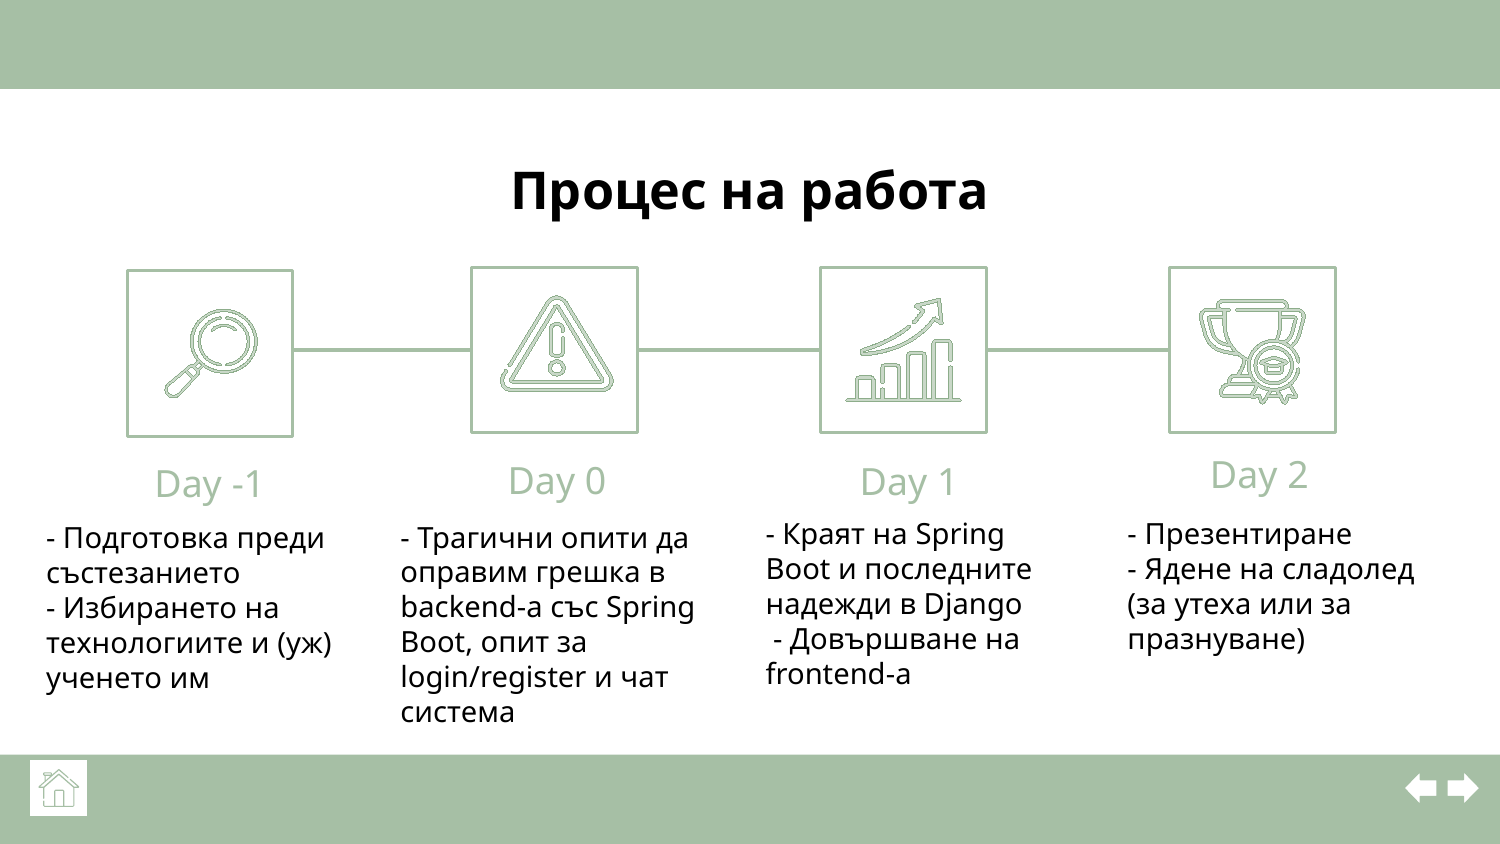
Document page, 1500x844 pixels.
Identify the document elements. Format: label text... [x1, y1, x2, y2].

subtitle Day 2 [1152, 436, 1367, 503]
subtitle Day 1 [802, 442, 1017, 509]
subtitle Day 0 [449, 442, 664, 508]
text_box [820, 359, 987, 433]
text_box [38, 769, 80, 807]
text_box [1403, 771, 1438, 806]
subtitle - Подготовка преди състезанието - Избирането на технологиите и (уж) ученето им [8, 504, 362, 711]
text_box [127, 270, 293, 437]
subtitle - Краят на Spring Boot и последните надежди в Django - Довършване на frontend-a [750, 500, 1069, 701]
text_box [164, 308, 258, 399]
text_box [1446, 770, 1481, 806]
text_box [1169, 267, 1336, 433]
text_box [1198, 299, 1306, 405]
title Процес на работа [116, 142, 1383, 233]
text_box [471, 267, 638, 349]
text_box [471, 359, 638, 433]
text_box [845, 297, 962, 403]
subtitle - Трагични опити да оправим грешка в backend-a със Spring Boot, опит за login/register и чат система [362, 503, 769, 716]
subtitle Day -1 [102, 444, 317, 511]
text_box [499, 295, 615, 393]
text_box [29, 758, 88, 818]
subtitle - Презентиране - Ядене на сладолед (за утеха или за празнуване) [1089, 500, 1458, 679]
text_box [820, 267, 987, 349]
